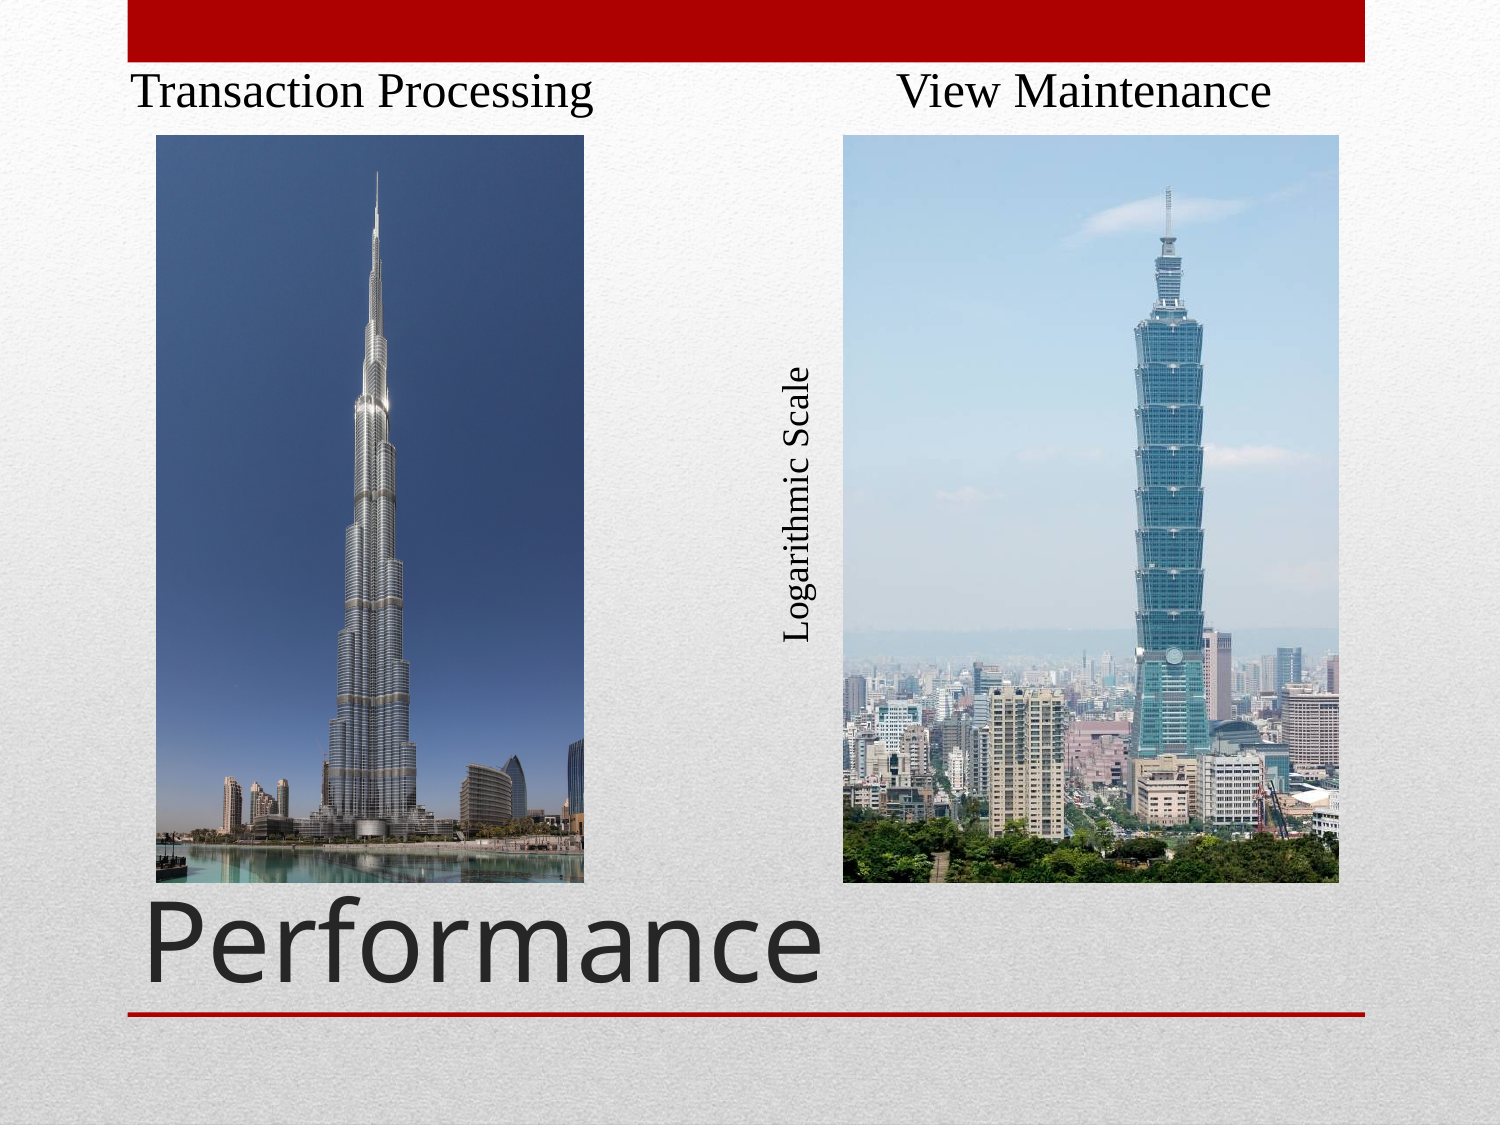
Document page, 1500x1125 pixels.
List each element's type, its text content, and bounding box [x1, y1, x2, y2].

title Performance [125, 750, 1238, 1013]
text_box Logarithmic Scale [763, 291, 823, 719]
text_box View Maintenance [878, 49, 1291, 125]
text_box Transaction Processing [84, 49, 640, 125]
picture [155, 134, 584, 884]
picture [843, 134, 1340, 884]
